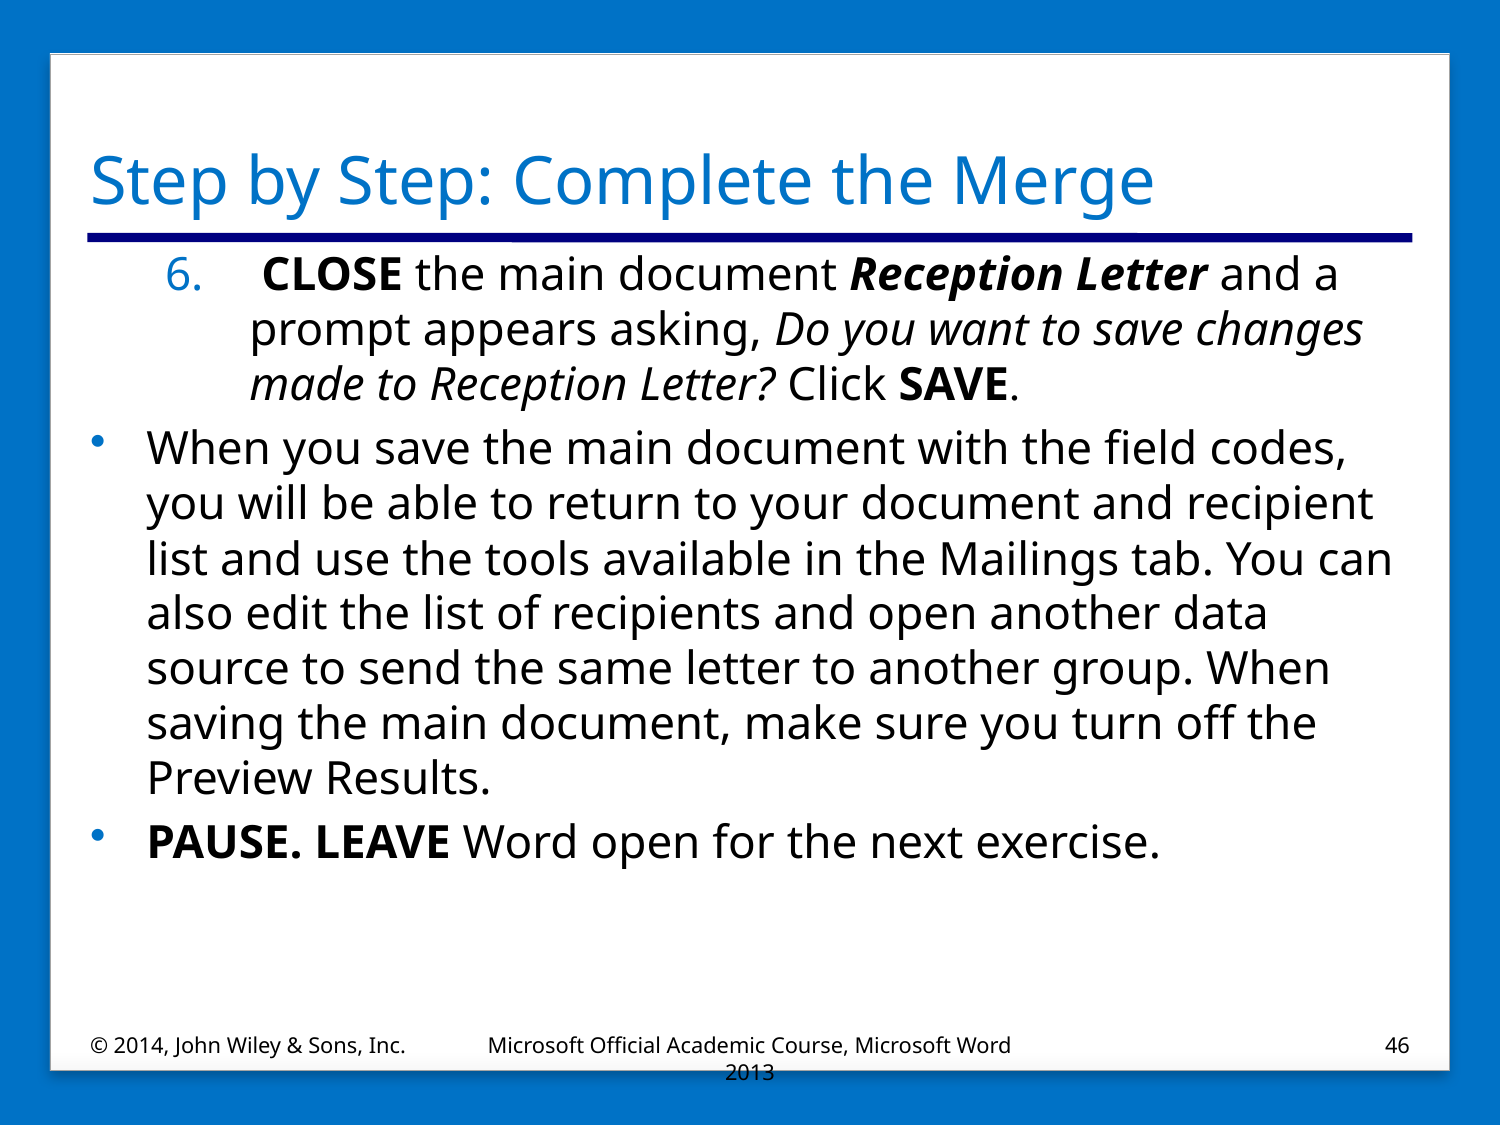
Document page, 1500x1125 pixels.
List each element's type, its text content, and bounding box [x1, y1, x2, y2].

footer Microsoft Official Academic Course, Microsoft Word 2013 [449, 1024, 1051, 1103]
list CLOSE the main document Reception Letter and a prompt appears asking, Do you want to save changes made to Reception Letter? Click SAVE. When you save the main document with the field codes, you will be able to return to your document and recipient list and use the tools available in the Mailings tab. You can also edit the list of recipients and open another data source to send the same letter to another group. When saving the main document, make sure you turn off the Preview Results. PAUSE. LEAVE Word open for the next exercise. [75, 237, 1425, 1063]
slide_number 46 [1074, 1024, 1426, 1103]
slide_number © 2014, John Wiley & Sons, Inc. [74, 1024, 426, 1103]
title Step by Step: Complete the Merge [74, 74, 1426, 226]
